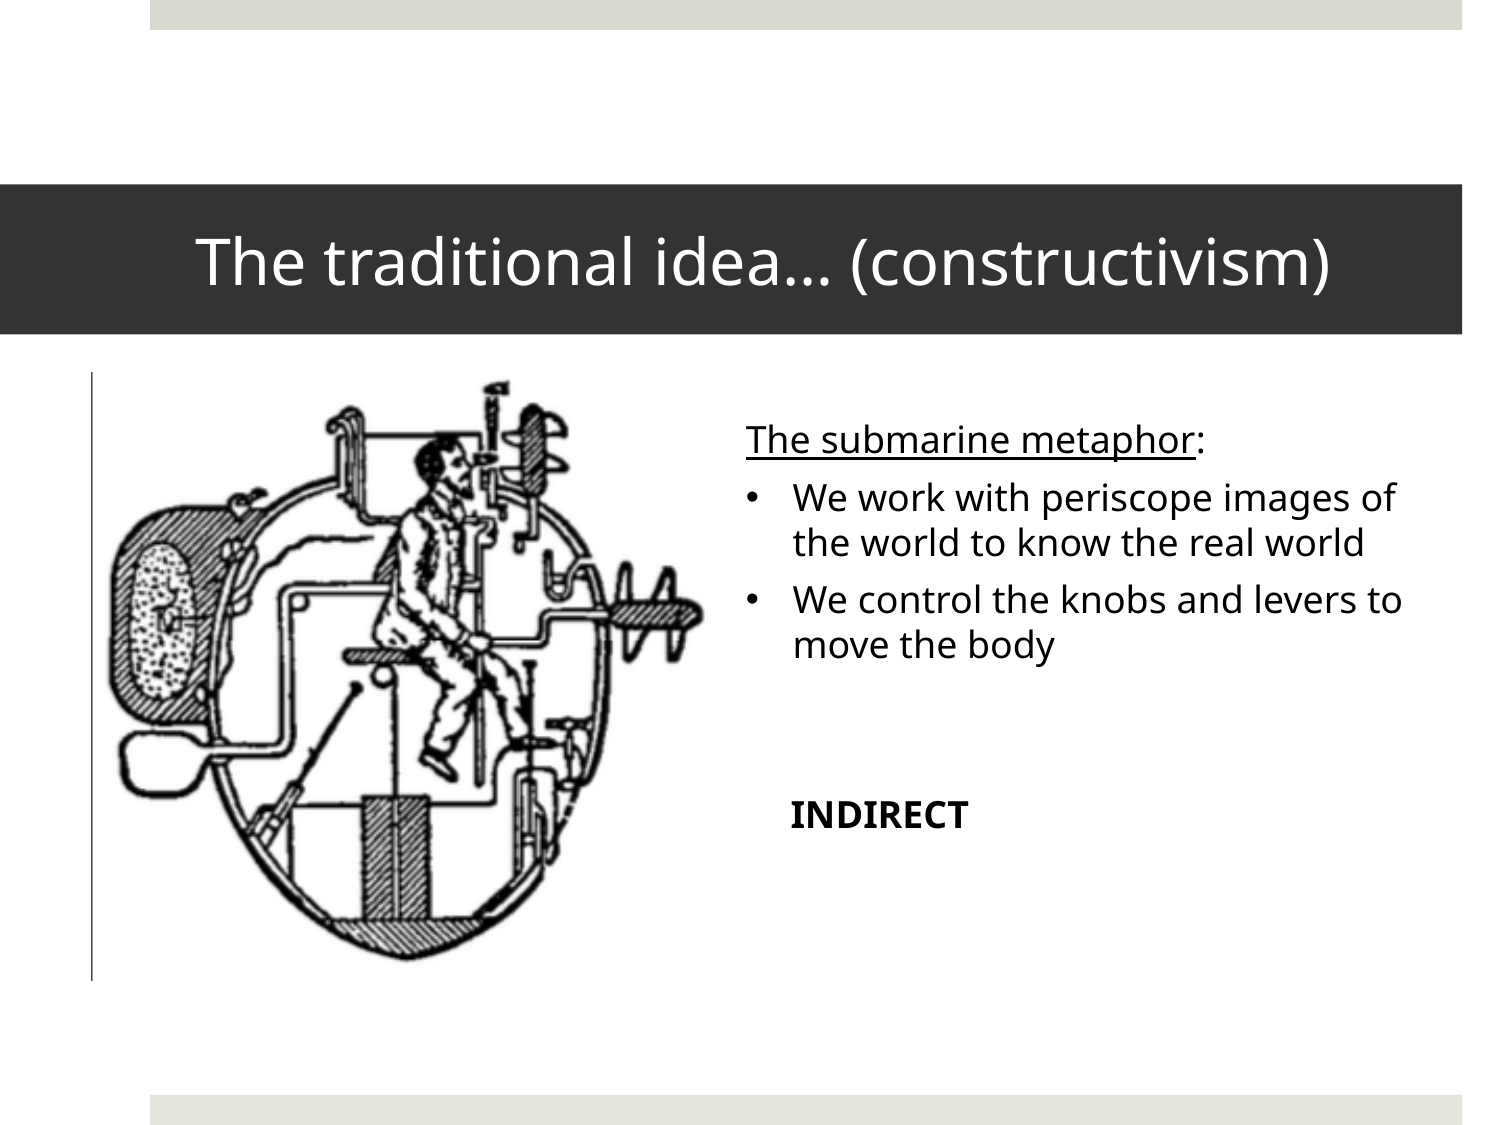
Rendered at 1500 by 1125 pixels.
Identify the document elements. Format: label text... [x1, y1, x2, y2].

text_box INDIRECT [775, 783, 985, 844]
picture [90, 371, 732, 982]
text_box The submarine metaphor: We work with periscope images of the world to know the real world We control the knobs and levers to move the body [732, 408, 1463, 674]
title The traditional idea… (constructivism) [0, 184, 1463, 335]
